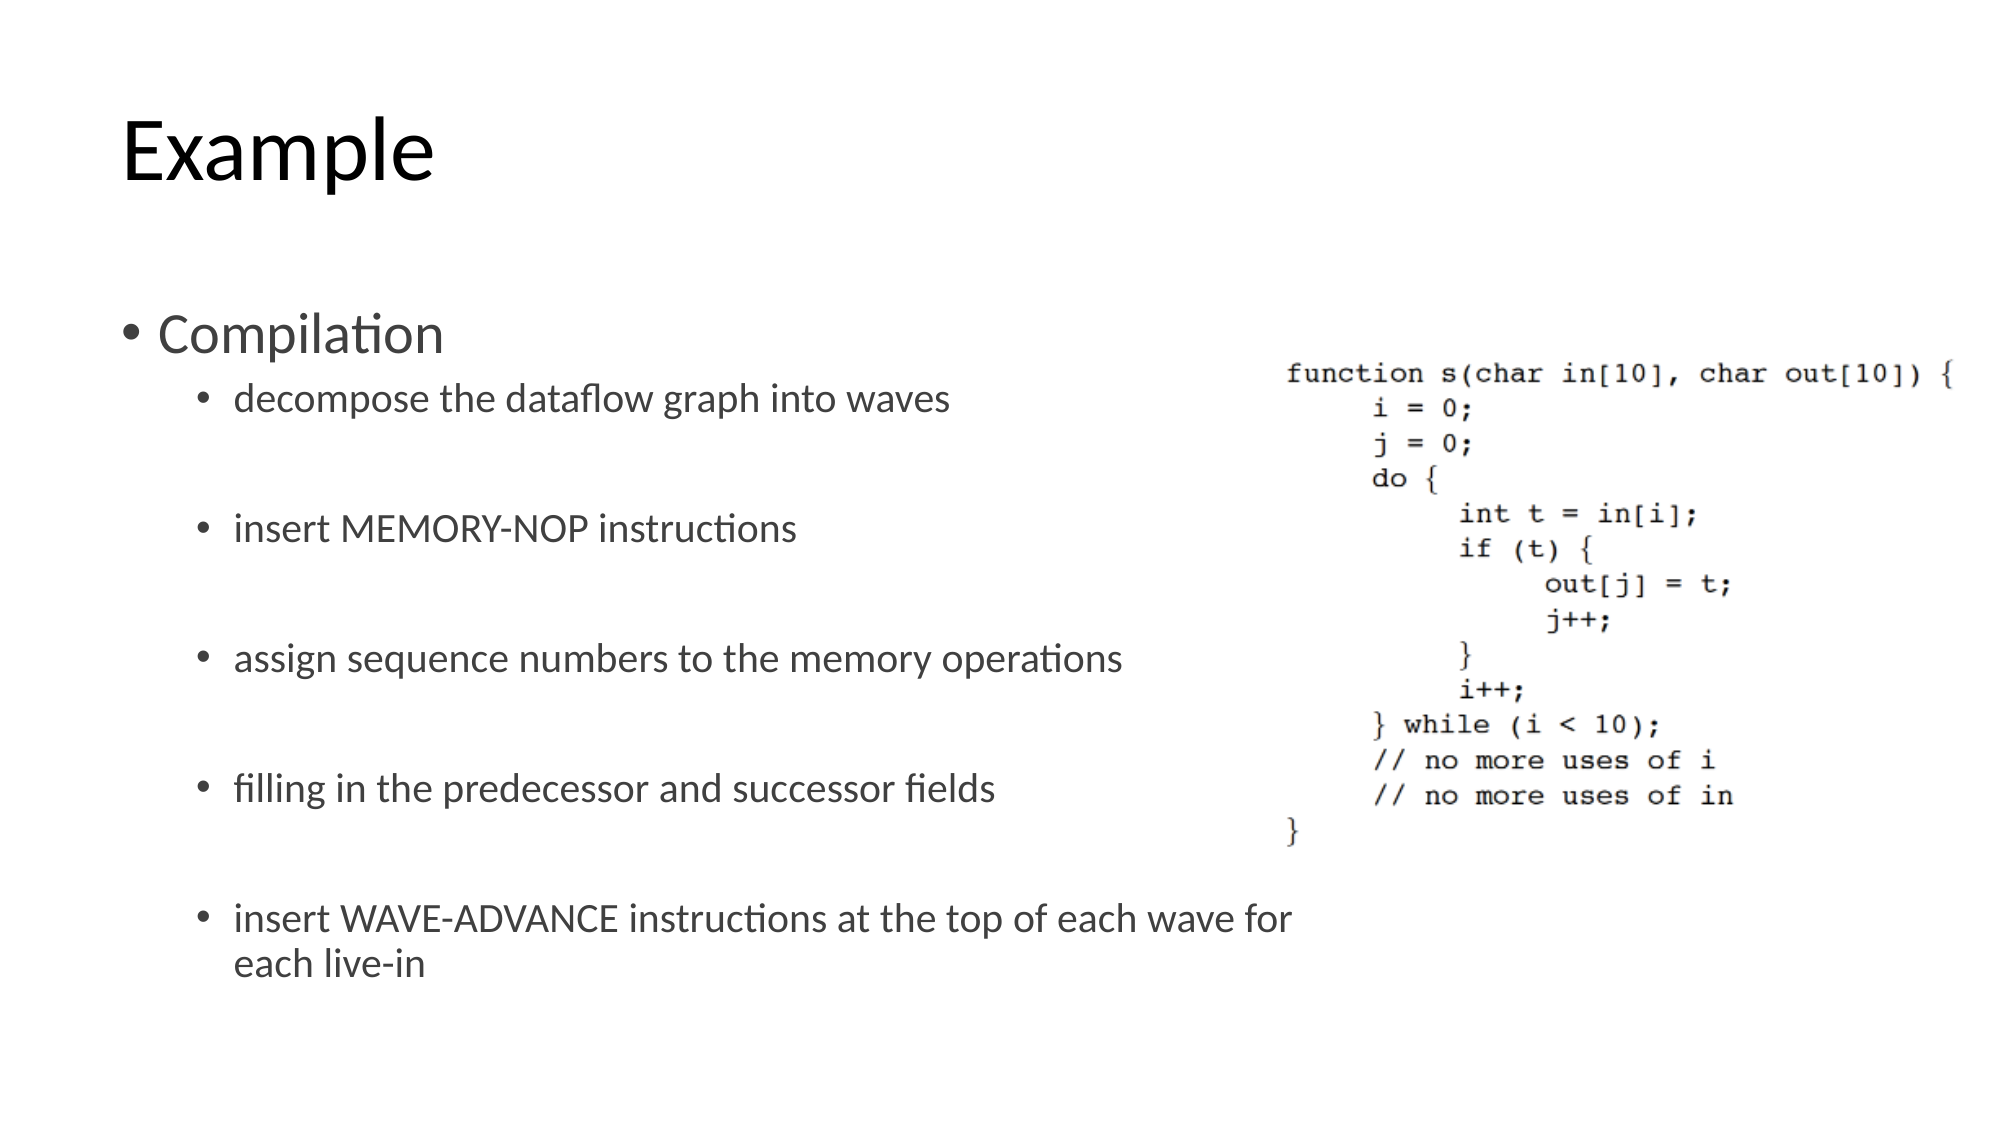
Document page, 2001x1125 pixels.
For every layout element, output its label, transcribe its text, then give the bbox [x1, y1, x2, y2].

list Compilation decompose the dataflow graph into waves insert MEMORY-NOP instructions assign sequence numbers to the memory operations filling in the predecessor and successor fields insert WAVE-ADVANCE instructions at the top of each wave for each live-in [106, 295, 1327, 1014]
picture [1268, 321, 1978, 878]
title Example [106, 42, 1832, 260]
